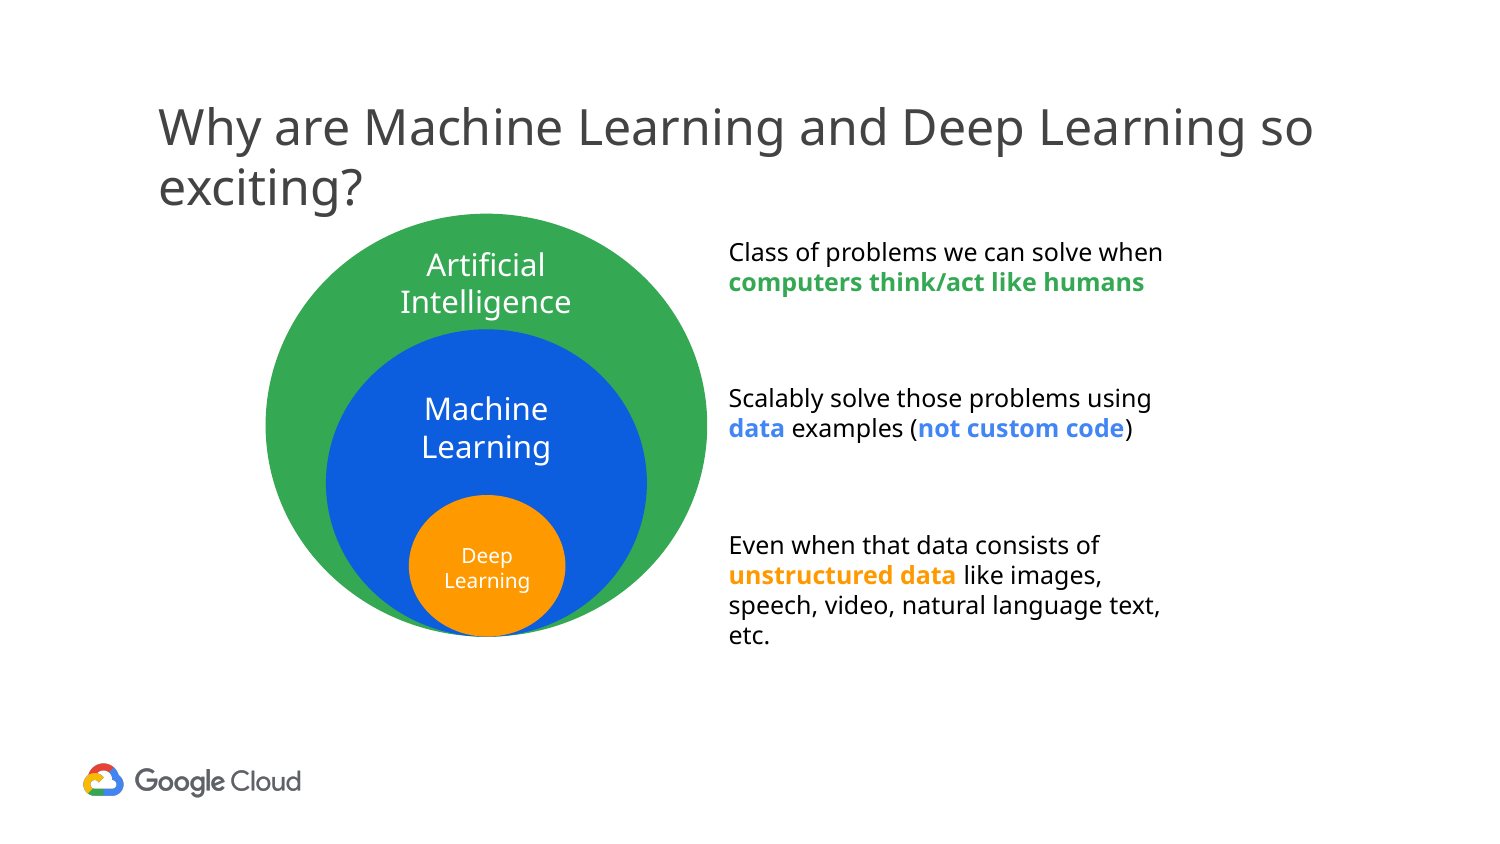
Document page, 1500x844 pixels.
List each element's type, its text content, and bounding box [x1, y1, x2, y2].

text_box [408, 494, 566, 637]
text_box Class of problems we can solve when computers think/act like humans [721, 228, 1193, 312]
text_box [325, 329, 648, 637]
text_box Scalably solve those problems using data examples (not custom code) [721, 375, 1193, 459]
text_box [265, 213, 708, 637]
title Why are Machine Learning and Deep Learning so exciting? [151, 88, 1351, 177]
picture [82, 759, 301, 801]
text_box Even when that data consists of unstructured data like images, speech, video, natural language text, etc. [721, 522, 1193, 621]
